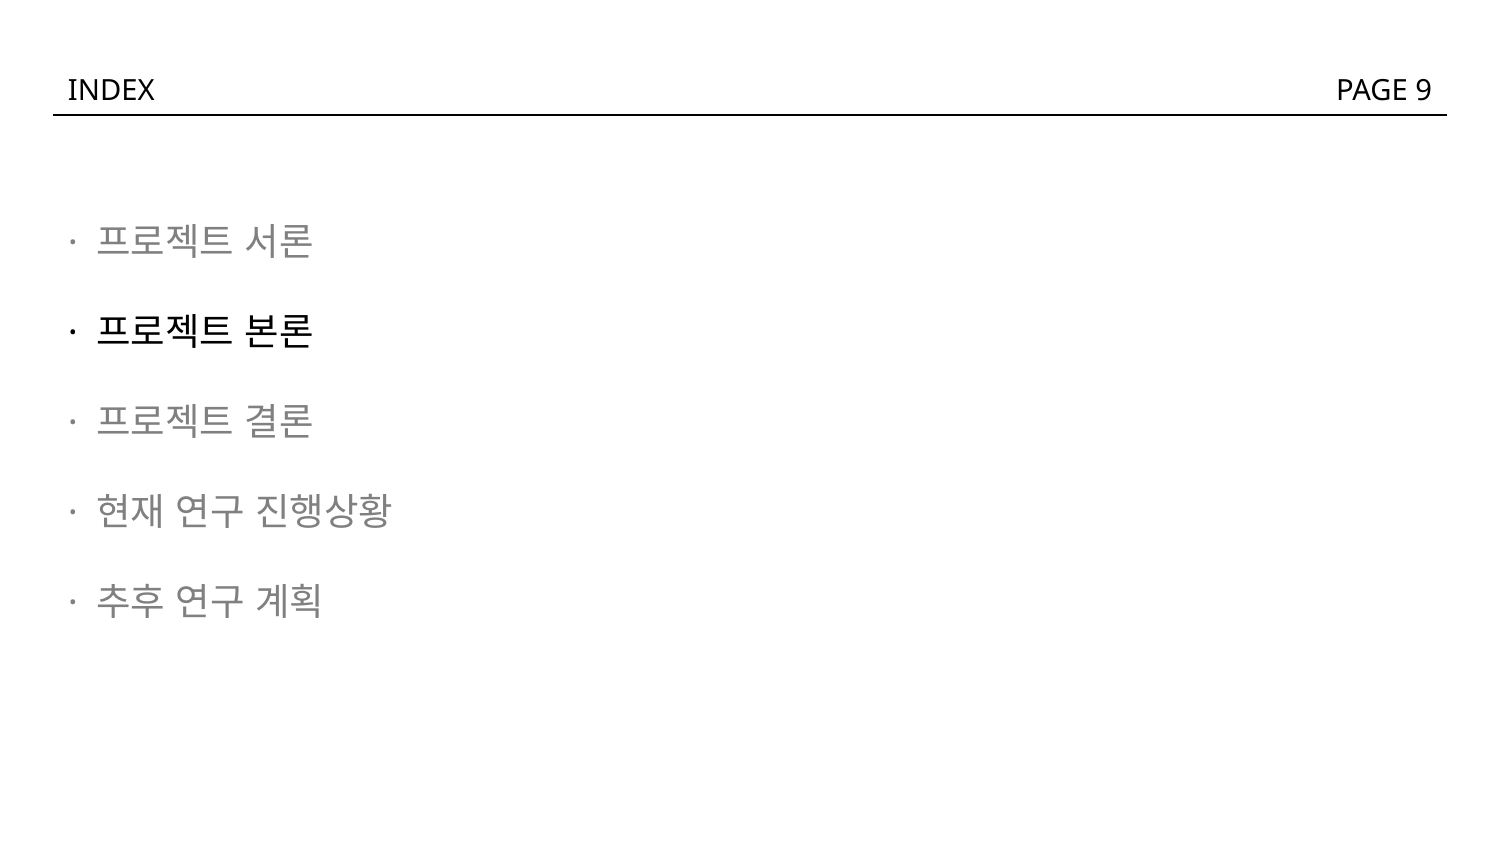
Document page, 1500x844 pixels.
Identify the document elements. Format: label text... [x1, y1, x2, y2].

text_box INDEX [53, 64, 408, 114]
text_box PAGE 9 [1092, 64, 1447, 114]
text_box · 프로젝트 서론 · 프로젝트 본론 · 프로젝트 결론 · 현재 연구 진행상황 · 추후 연구 계획 [53, 210, 750, 631]
